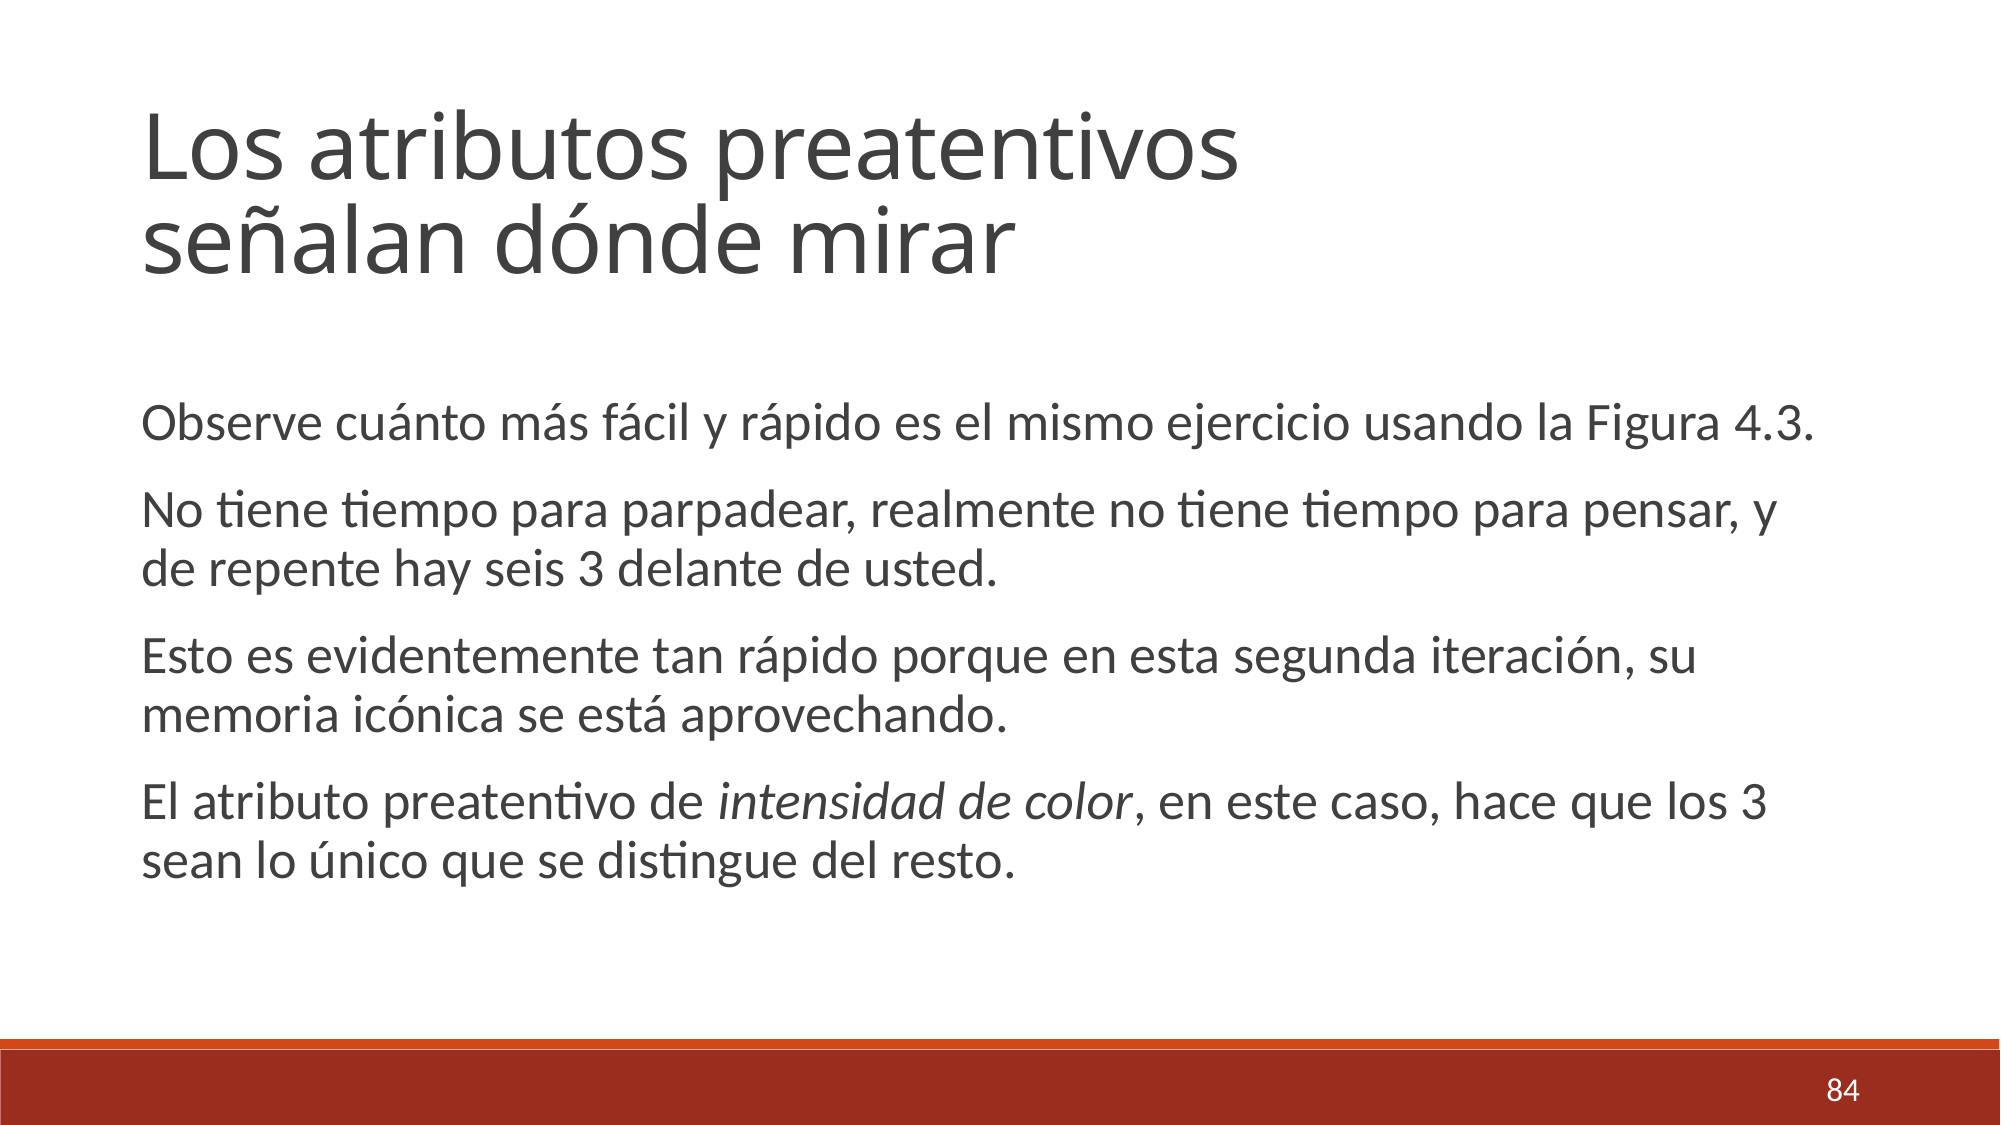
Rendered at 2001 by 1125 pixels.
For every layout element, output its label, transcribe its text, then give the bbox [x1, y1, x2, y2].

text_box Observe cuánto más fácil y rápido es el mismo ejercicio usando la Figura 4.3. No tiene tiempo para parpadear, realmente no tiene tiempo para pensar, y de repente hay seis 3 delante de usted. Esto es evidentemente tan rápido porque en esta segunda iteración, su memoria icónica se está aprovechando. El atributo preatentivo de intensidad de color, en este caso, hace que los 3 sean lo único que se distingue del resto. [126, 386, 1853, 1018]
slide_number 84 [126, 1061, 1875, 1115]
text_box Los atributos preatentivos señalan dónde mirar [126, 97, 1821, 333]
